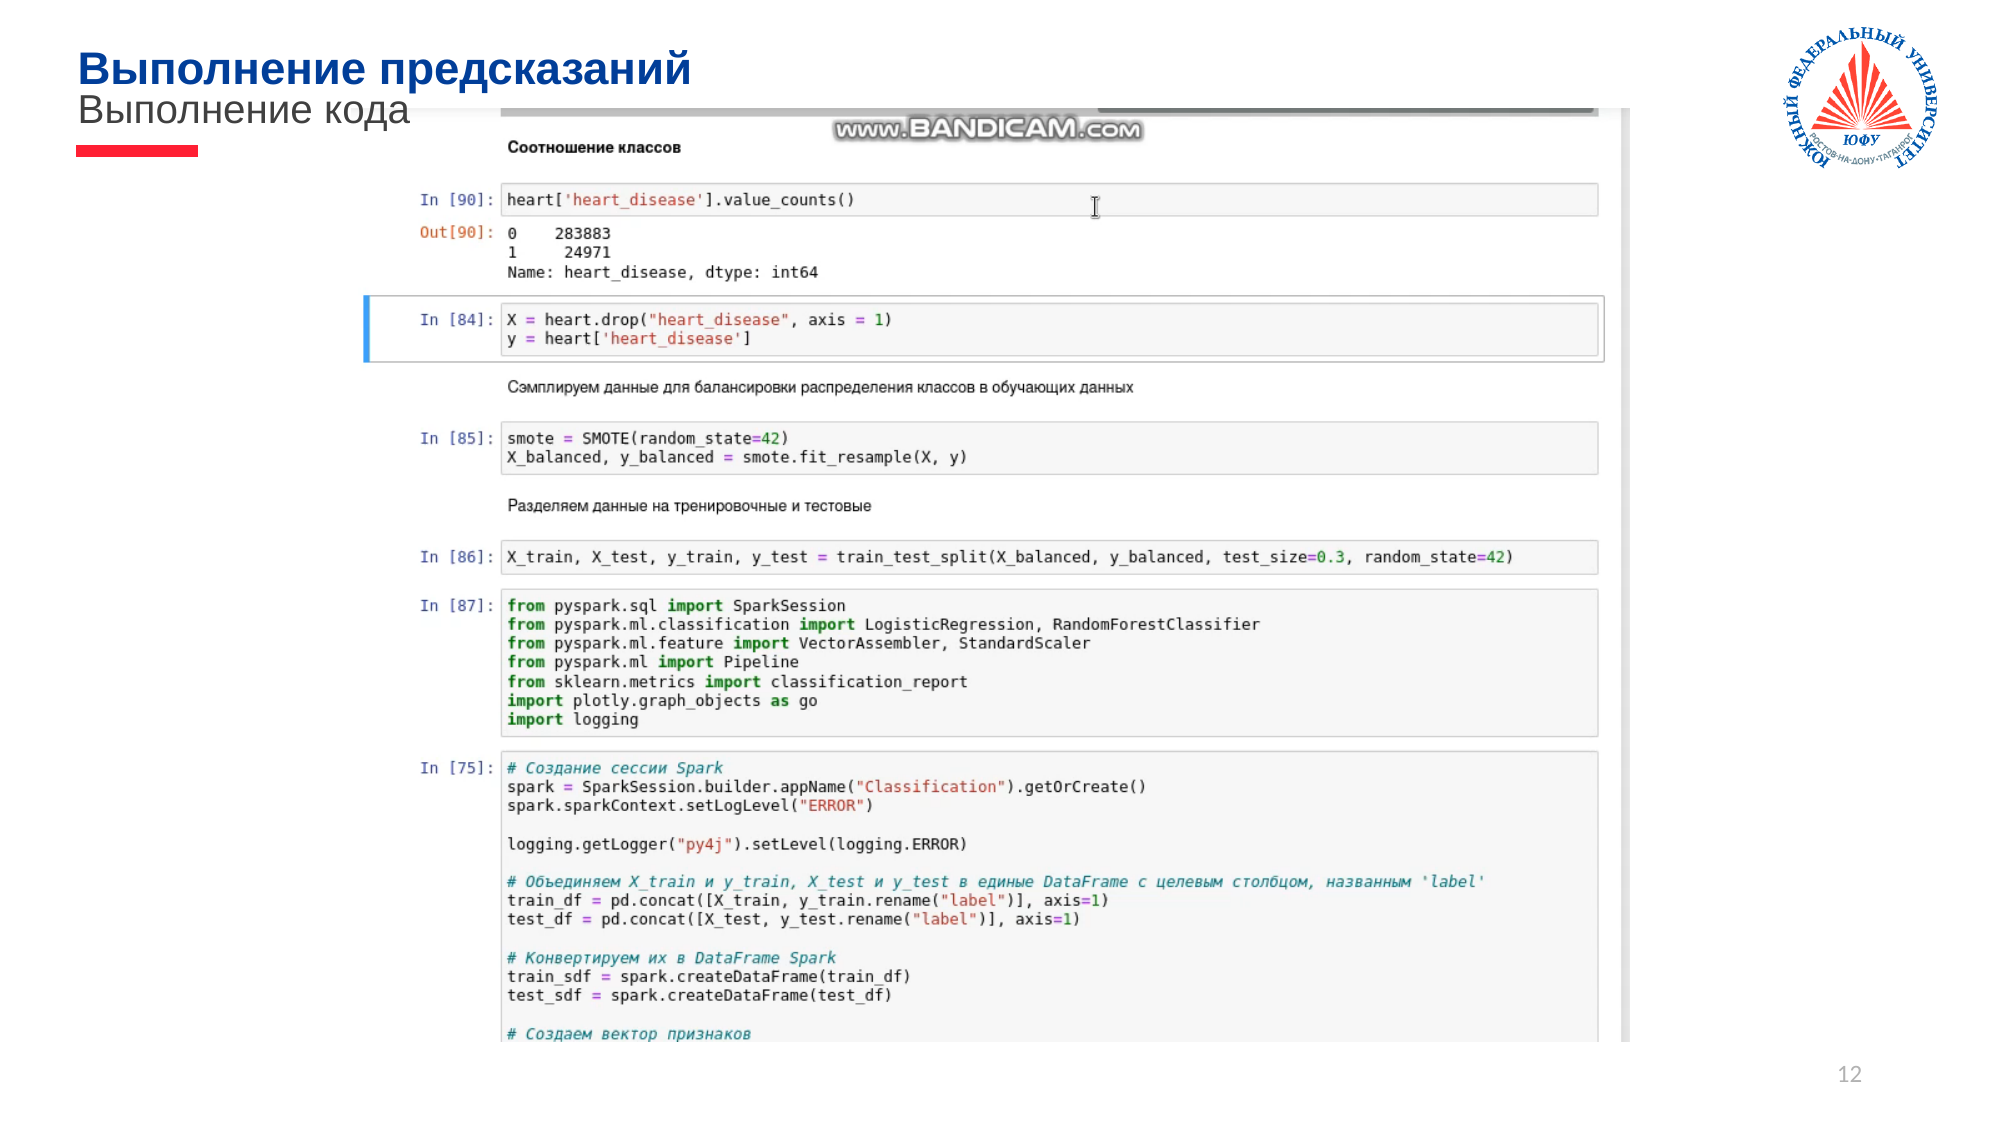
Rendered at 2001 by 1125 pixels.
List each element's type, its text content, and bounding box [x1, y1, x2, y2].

text_box Выполнение кода [62, 75, 1477, 139]
text_box Выполнение предсказаний [76, 37, 1354, 75]
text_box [350, 107, 1631, 1043]
picture [1783, 26, 1937, 169]
slide_number 12 [1412, 1042, 1863, 1103]
